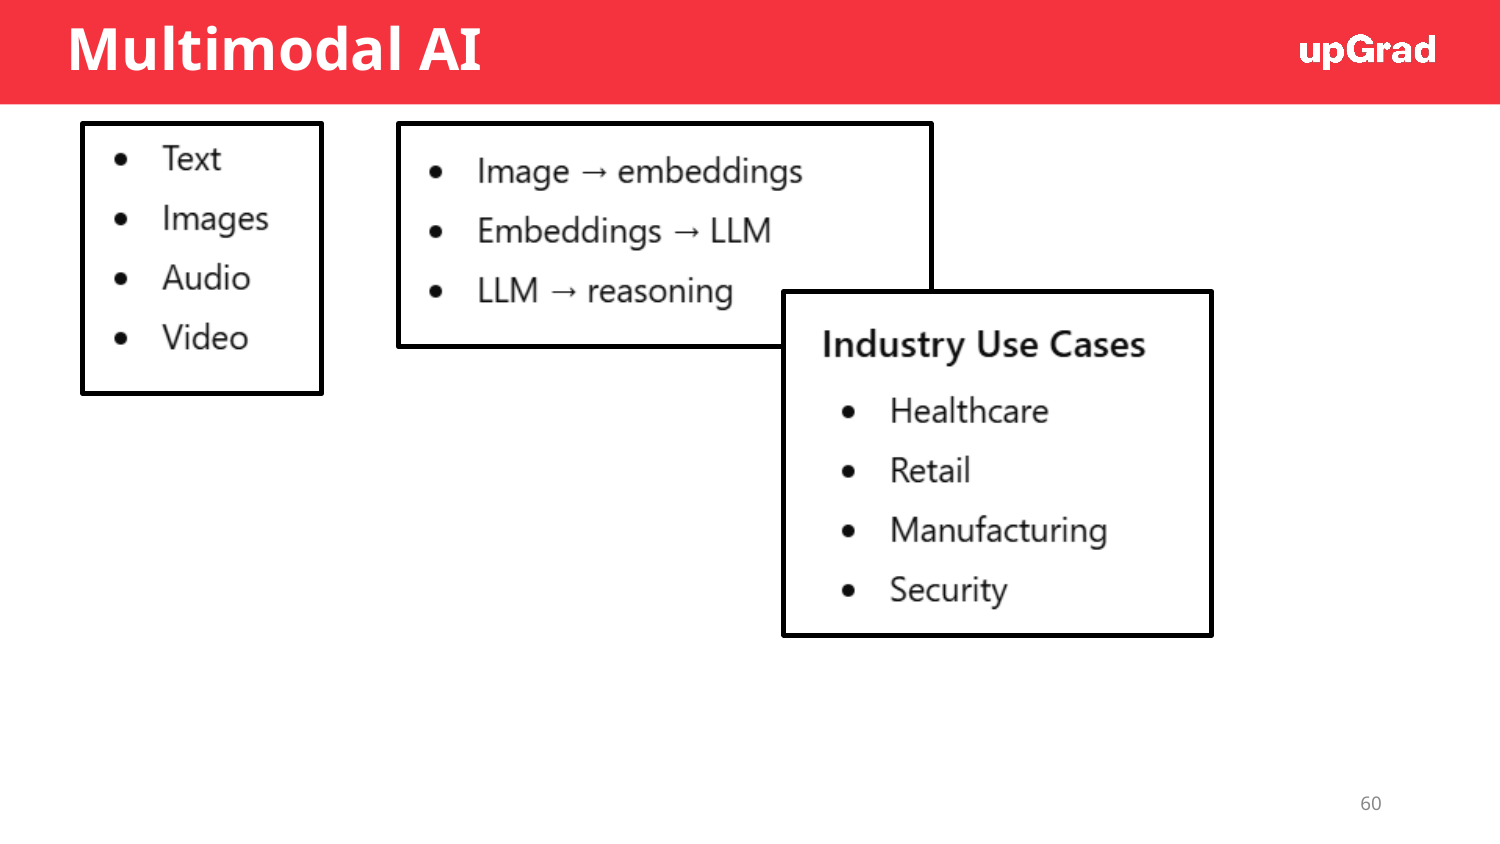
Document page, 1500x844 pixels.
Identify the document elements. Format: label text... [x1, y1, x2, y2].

title Multimodal AI [51, 20, 665, 83]
slide_number 60 [1059, 782, 1397, 827]
picture [1300, 34, 1435, 70]
picture [400, 125, 1210, 634]
picture [84, 125, 320, 392]
